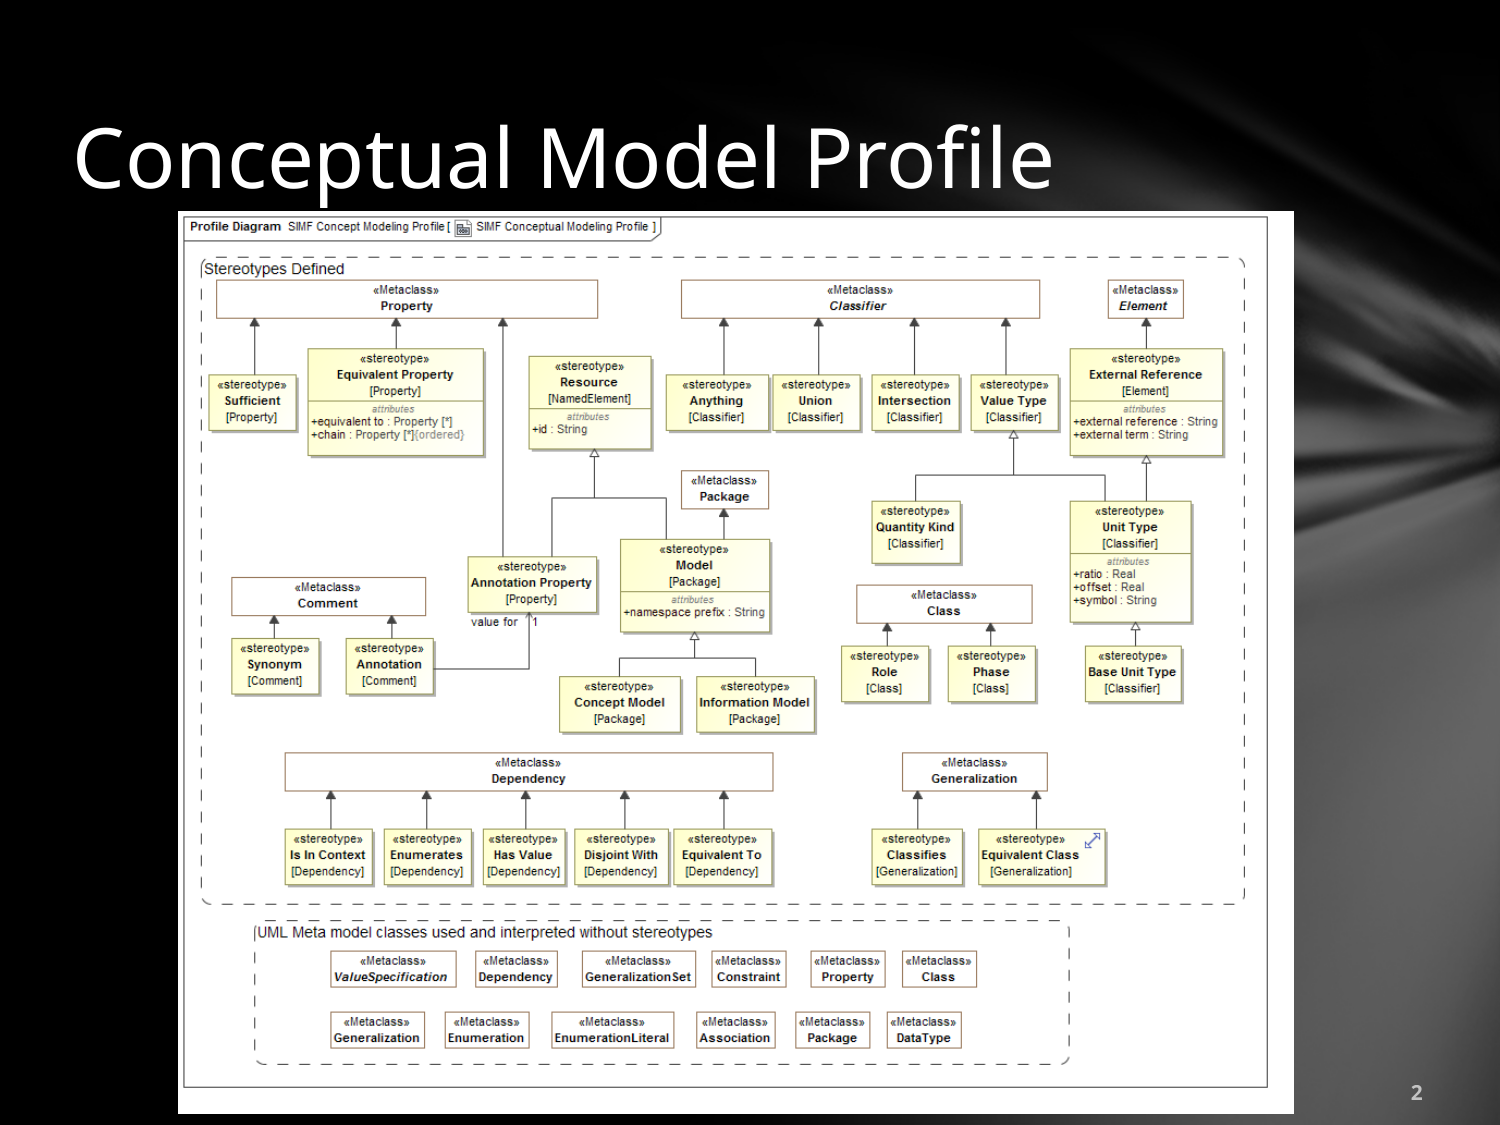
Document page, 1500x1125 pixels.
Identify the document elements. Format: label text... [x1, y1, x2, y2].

slide_number 2 [1299, 1073, 1438, 1115]
picture [177, 211, 1294, 1115]
title Conceptual Model Profile [57, 37, 1318, 213]
